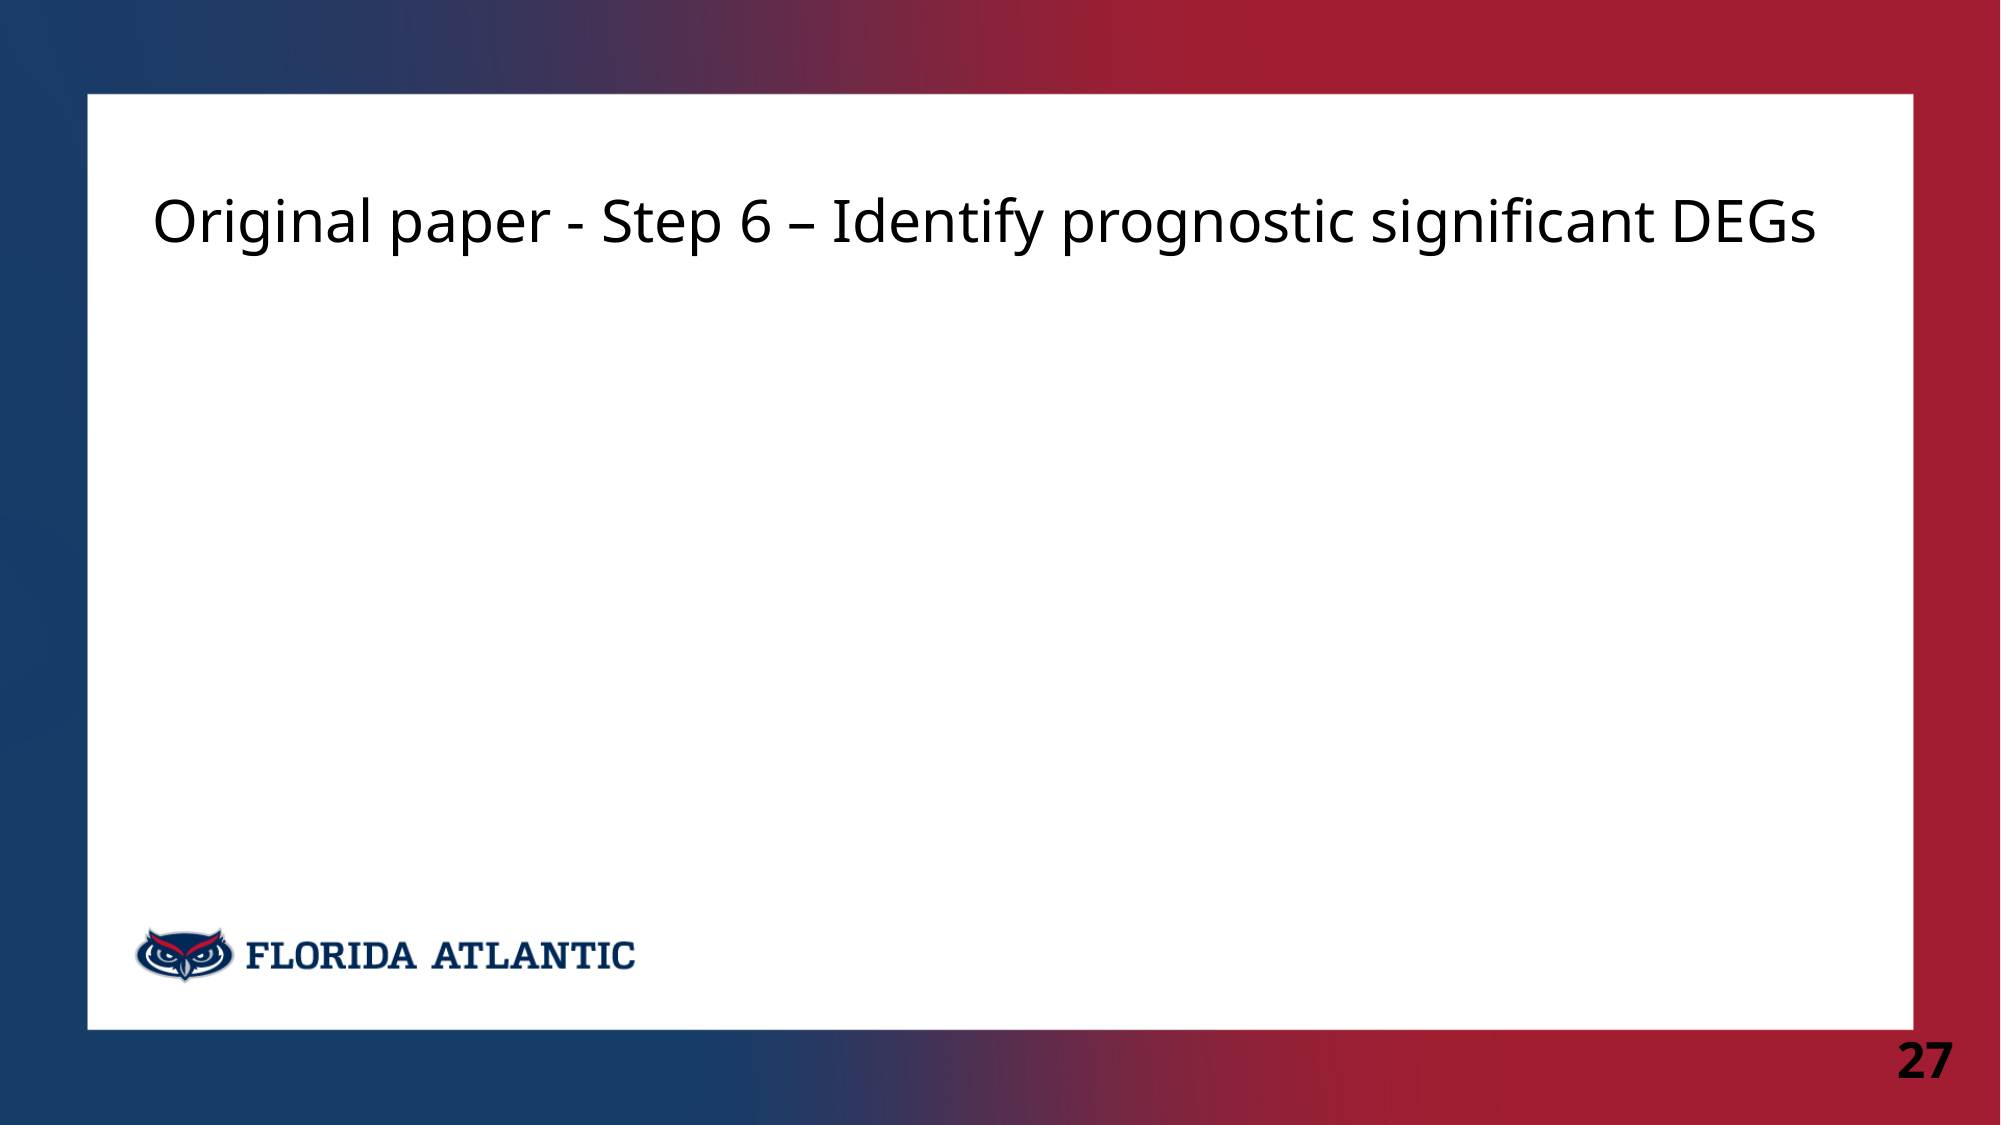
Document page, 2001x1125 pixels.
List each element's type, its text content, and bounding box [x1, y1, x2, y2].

picture [0, 0, 2001, 1125]
slide_number 27 [1881, 1032, 2000, 1093]
title Original paper - Step 6 – Identify prognostic significant DEGs [137, 155, 1863, 292]
